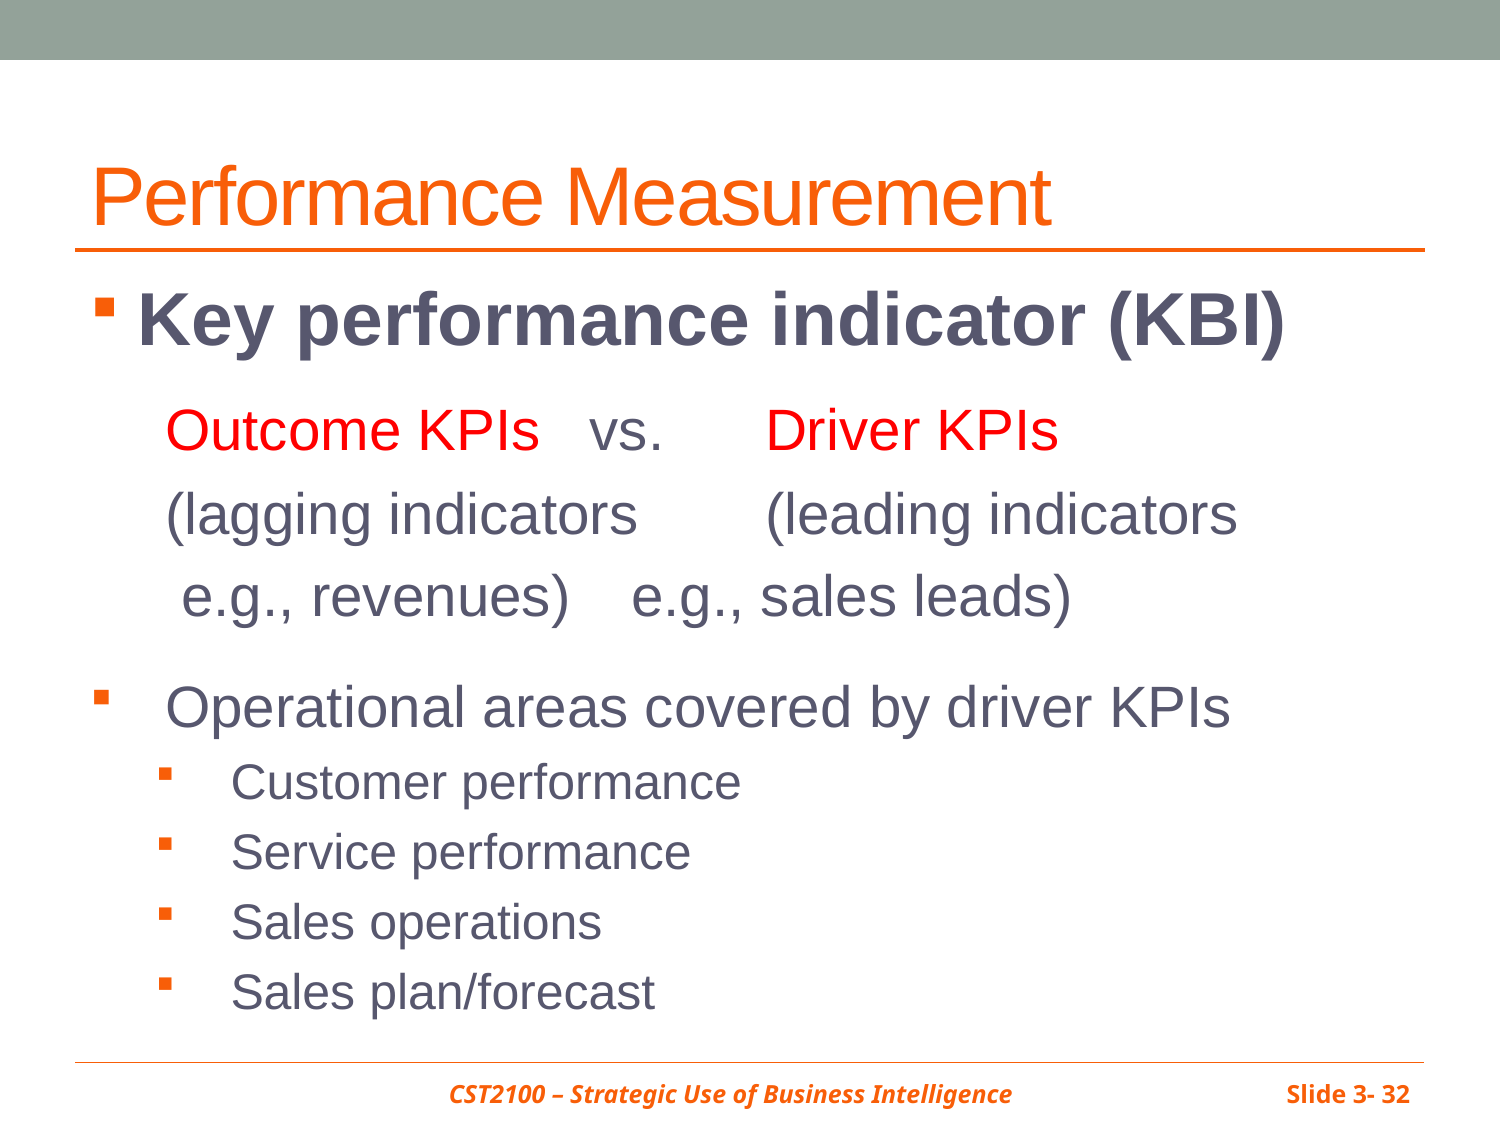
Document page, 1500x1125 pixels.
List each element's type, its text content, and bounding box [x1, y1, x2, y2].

list Key performance indicator (KBI) Outcome KPIs vs. Driver KPIs (lagging indicators (leading indicators e.g., revenues) e.g., sales leads) Operational areas covered by driver KPIs Customer performance Service performance Sales operations Sales plan/forecast [75, 262, 1469, 1050]
title Performance Measurement [75, 60, 1425, 250]
